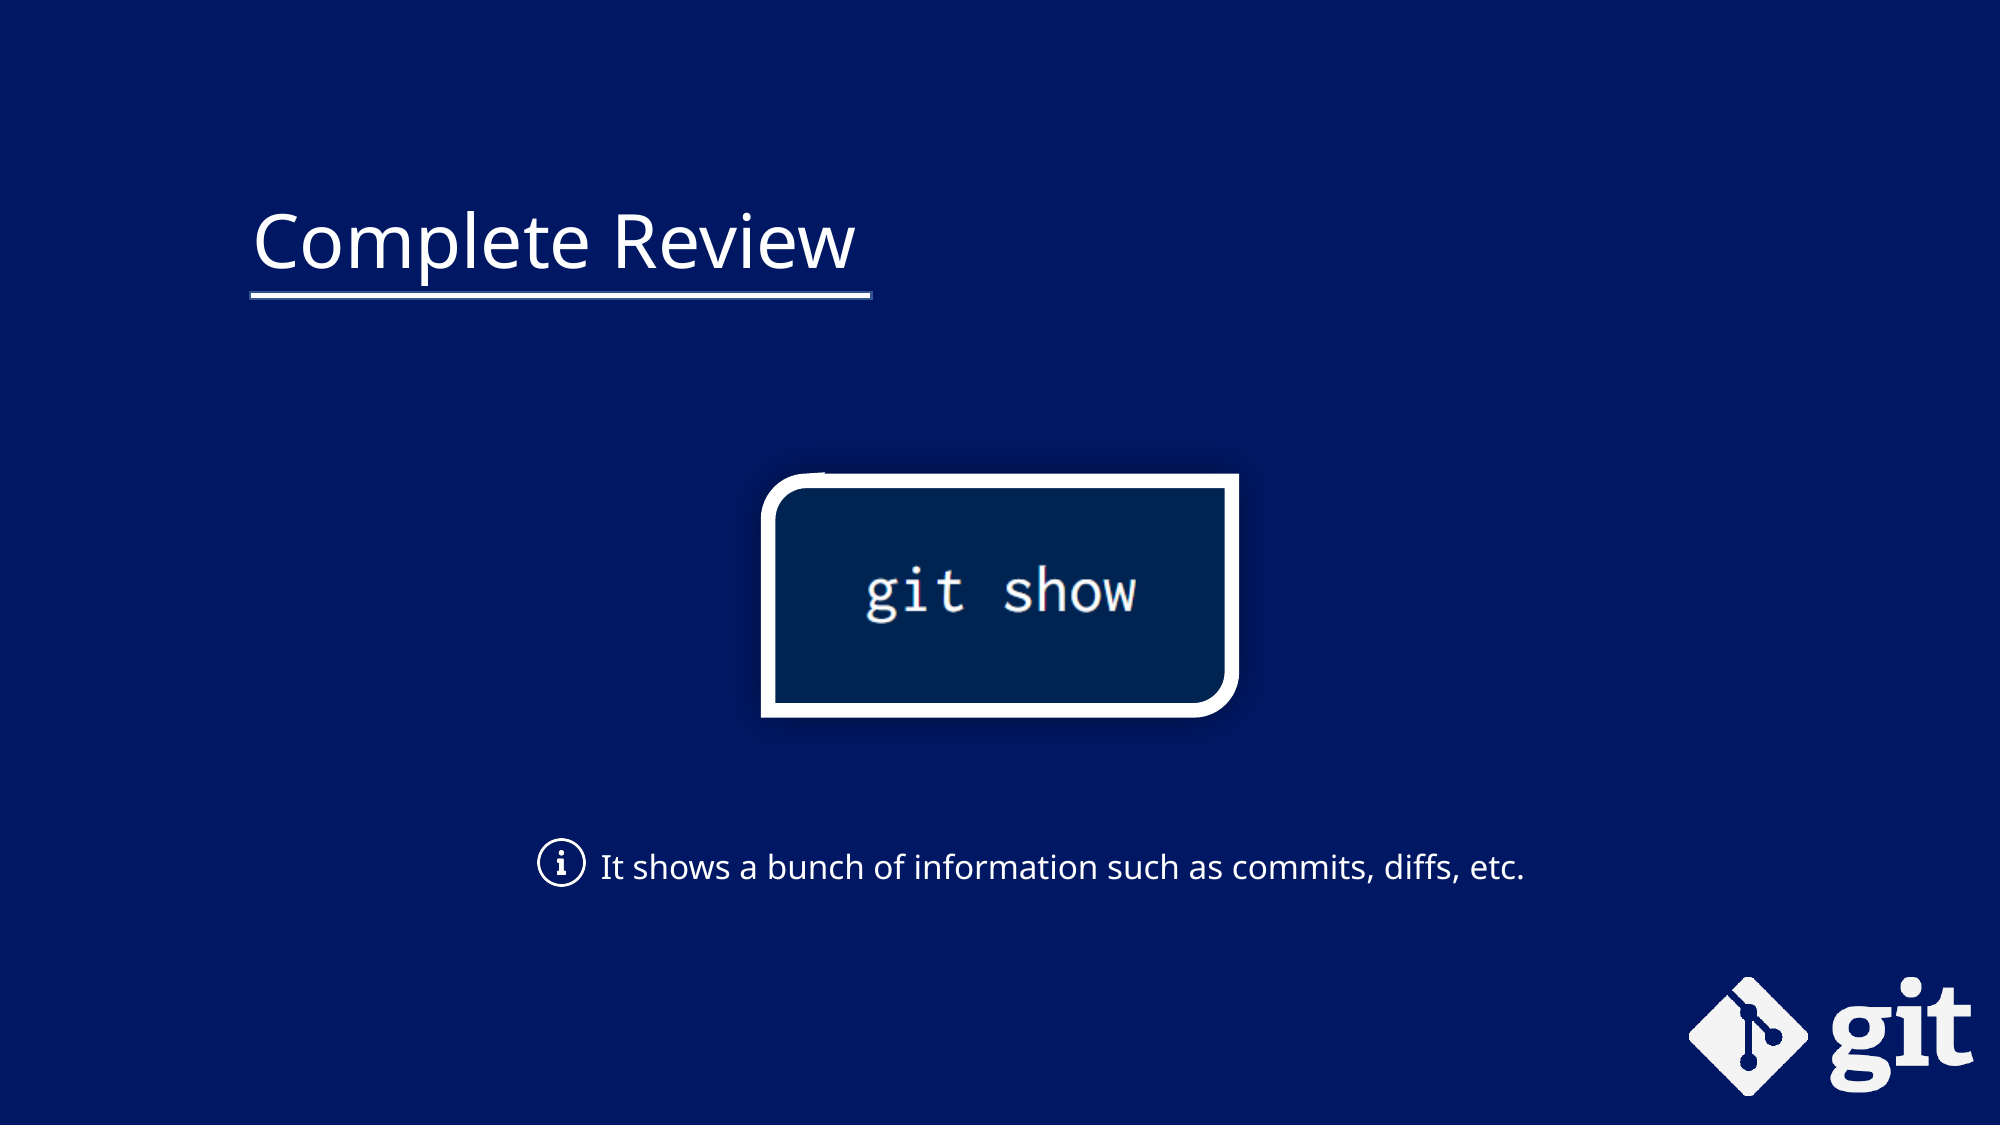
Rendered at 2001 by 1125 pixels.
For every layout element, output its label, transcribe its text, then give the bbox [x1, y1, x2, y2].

picture [537, 838, 586, 887]
text_box [249, 291, 873, 300]
picture [768, 480, 1232, 711]
picture [1634, 966, 2000, 1107]
text_box It shows a bunch of information such as commits, diffs, etc. [586, 838, 1542, 894]
text_box Complete Review [237, 185, 872, 291]
